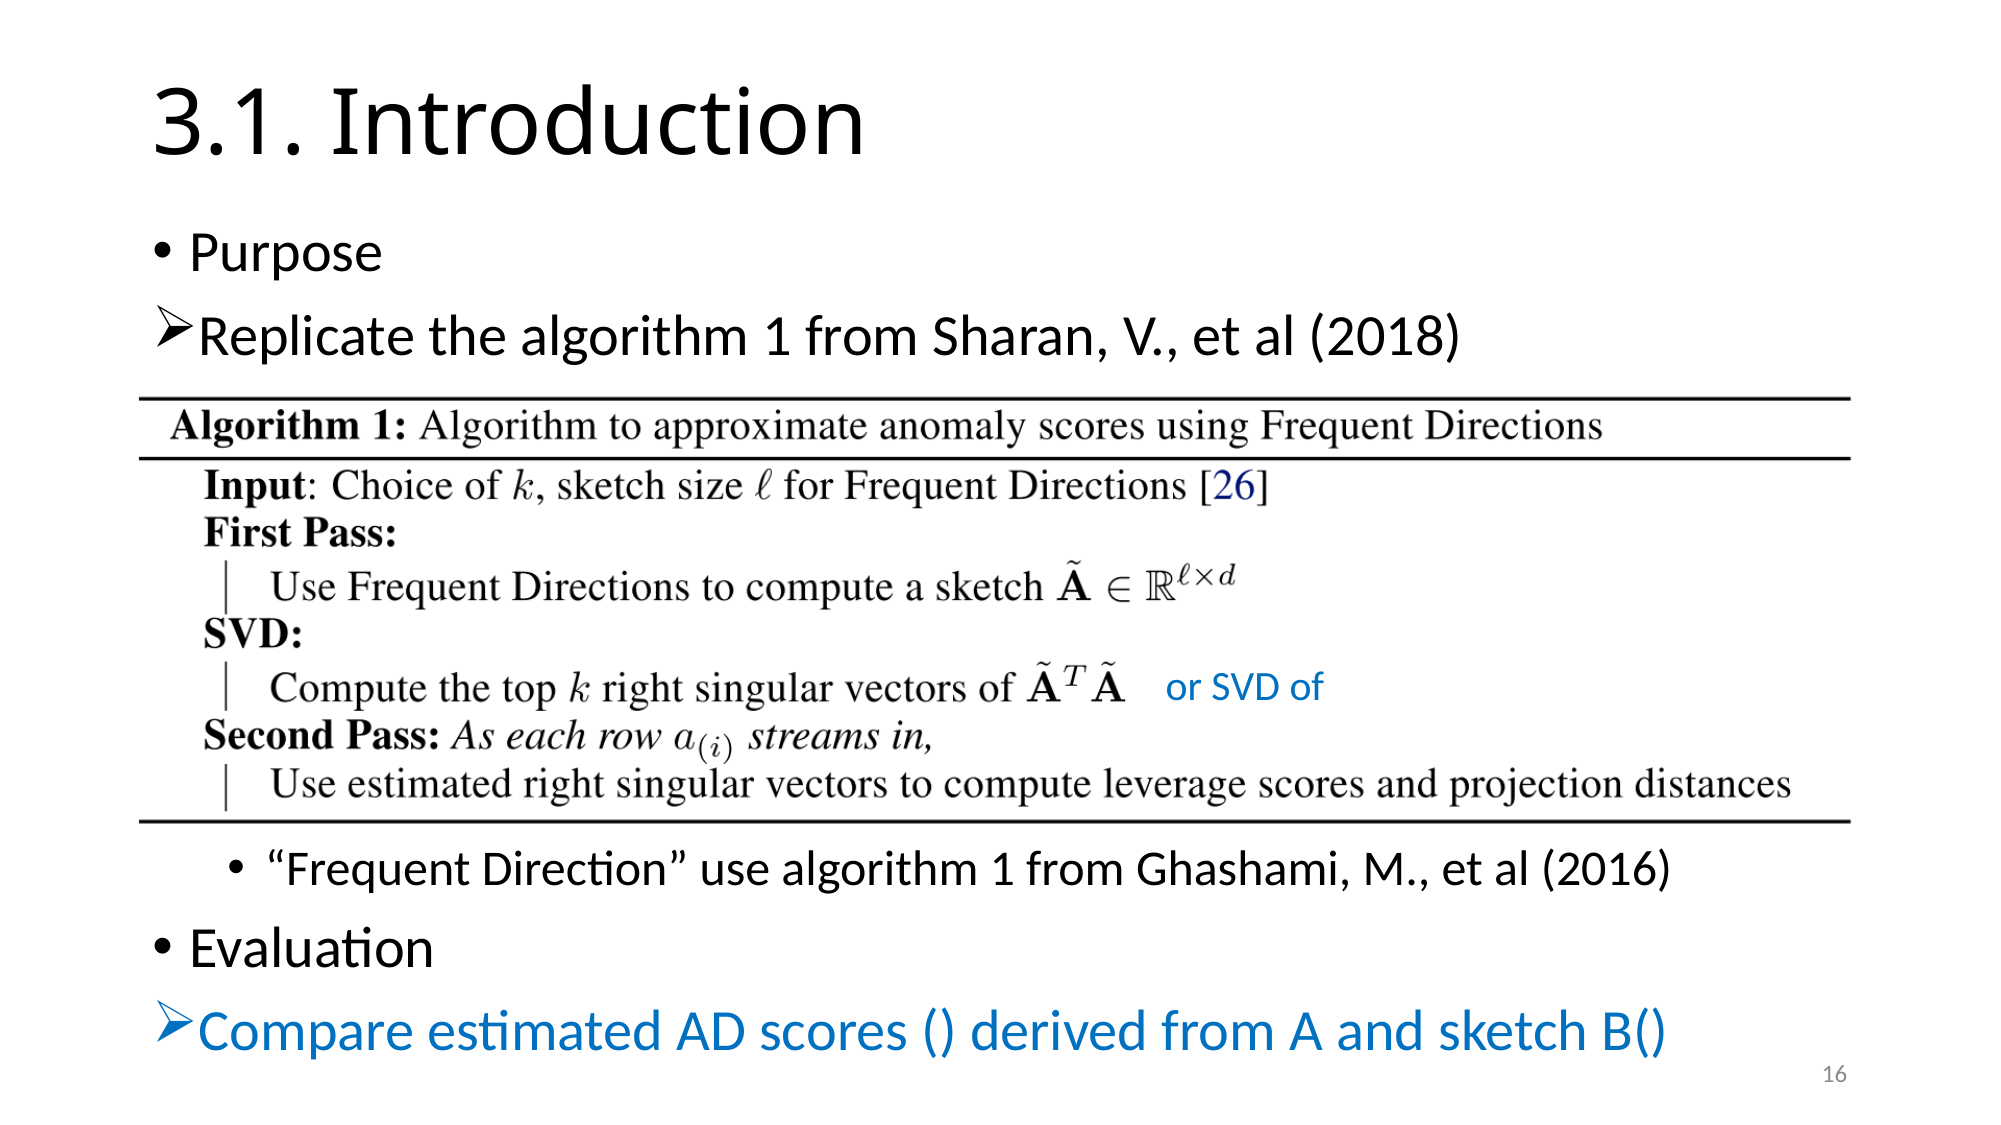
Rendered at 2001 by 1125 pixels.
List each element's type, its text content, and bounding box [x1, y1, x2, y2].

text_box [137, 385, 1863, 833]
slide_number 16 [1412, 1042, 1863, 1103]
title 3.1. Introduction [137, 59, 1863, 190]
